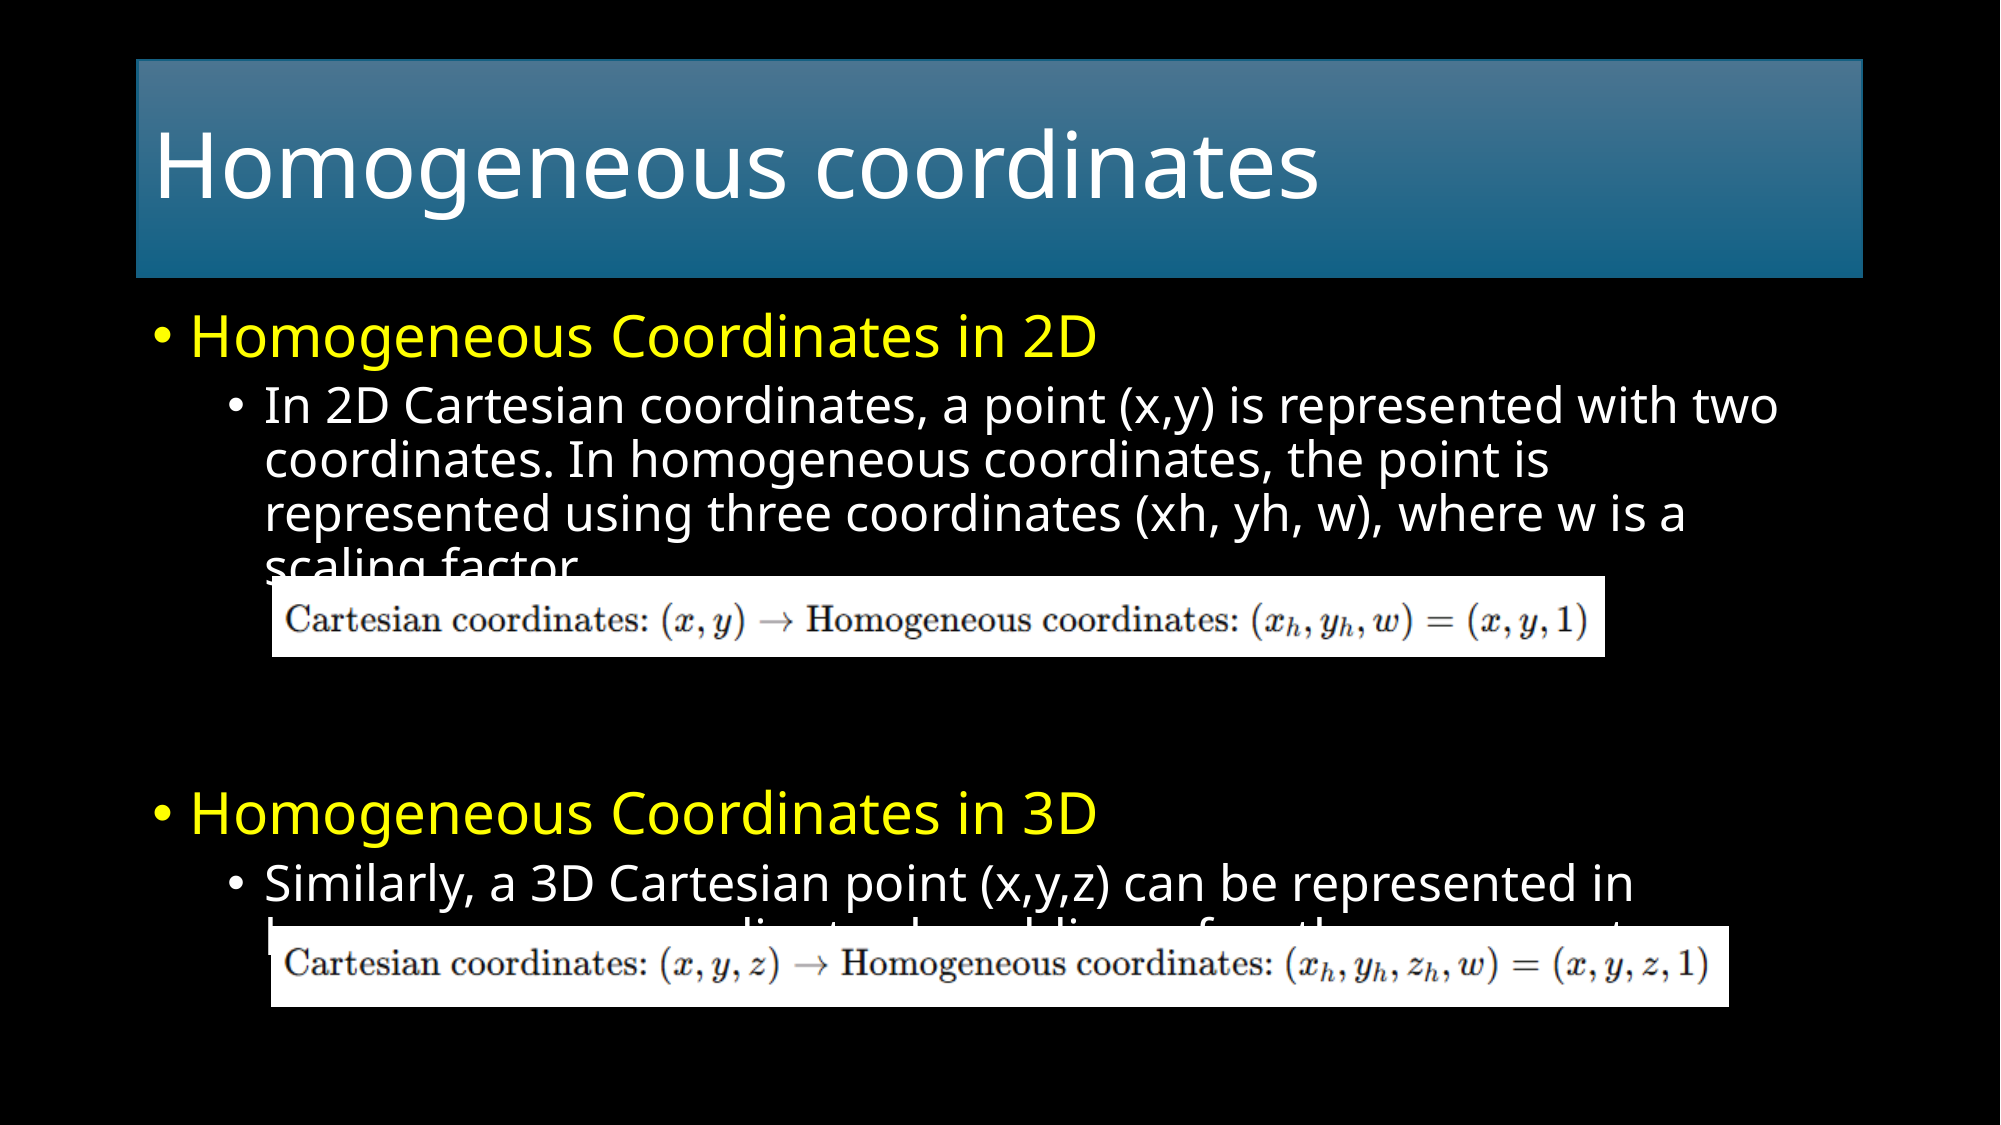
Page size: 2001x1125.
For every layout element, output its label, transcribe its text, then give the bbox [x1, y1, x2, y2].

picture [270, 926, 1730, 1007]
picture [272, 576, 1605, 657]
list Homogeneous Coordinates in 2D In 2D Cartesian coordinates, a point (x,y) is represented with two coordinates. In homogeneous coordinates, the point is represented using three coordinates (xh, yh, w), where w is a scaling factor. Homogeneous Coordinates in 3D Similarly, a 3D Cartesian point (x,y,z) can be represented in homogeneous coordinates by adding a fourth component. [137, 299, 1863, 1014]
title Homogeneous coordinates [136, 59, 1863, 278]
